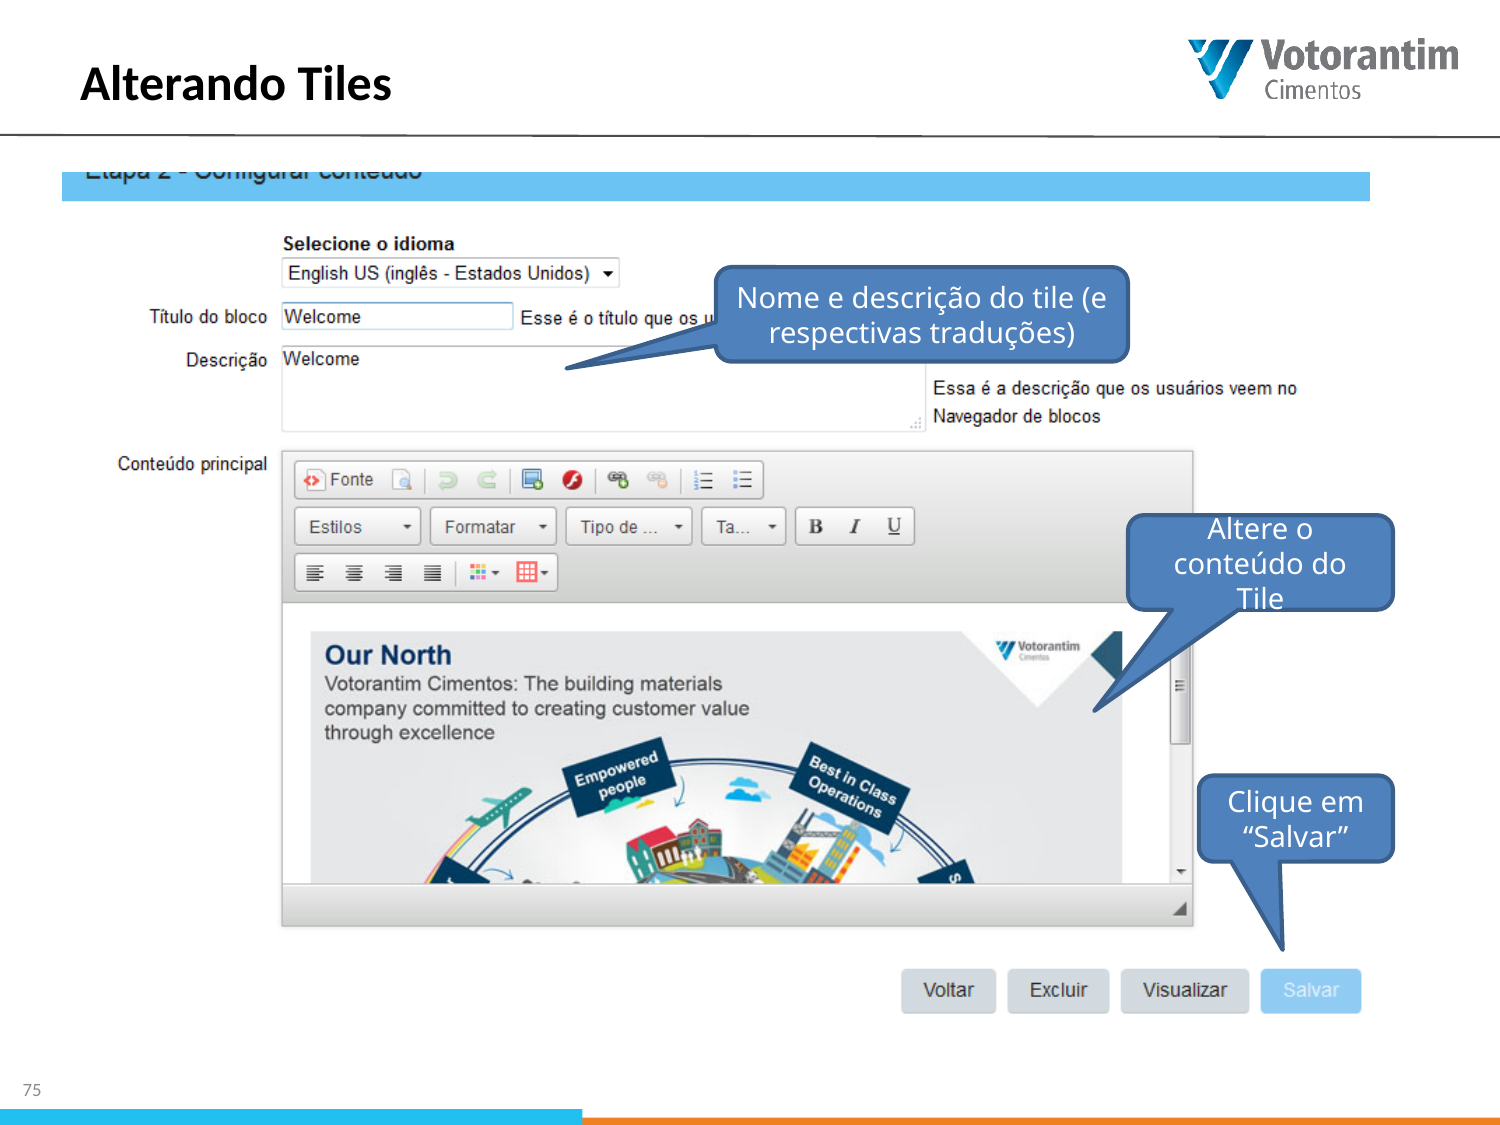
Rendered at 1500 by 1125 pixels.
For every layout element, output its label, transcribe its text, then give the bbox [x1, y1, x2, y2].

picture [62, 172, 1370, 1025]
picture [1188, 38, 1458, 99]
text_box Clique em “Salvar” [1374, 773, 1396, 864]
text_box Altere o conteúdo do Tile [1374, 513, 1396, 612]
text_box Alterando Tiles [64, 42, 883, 114]
